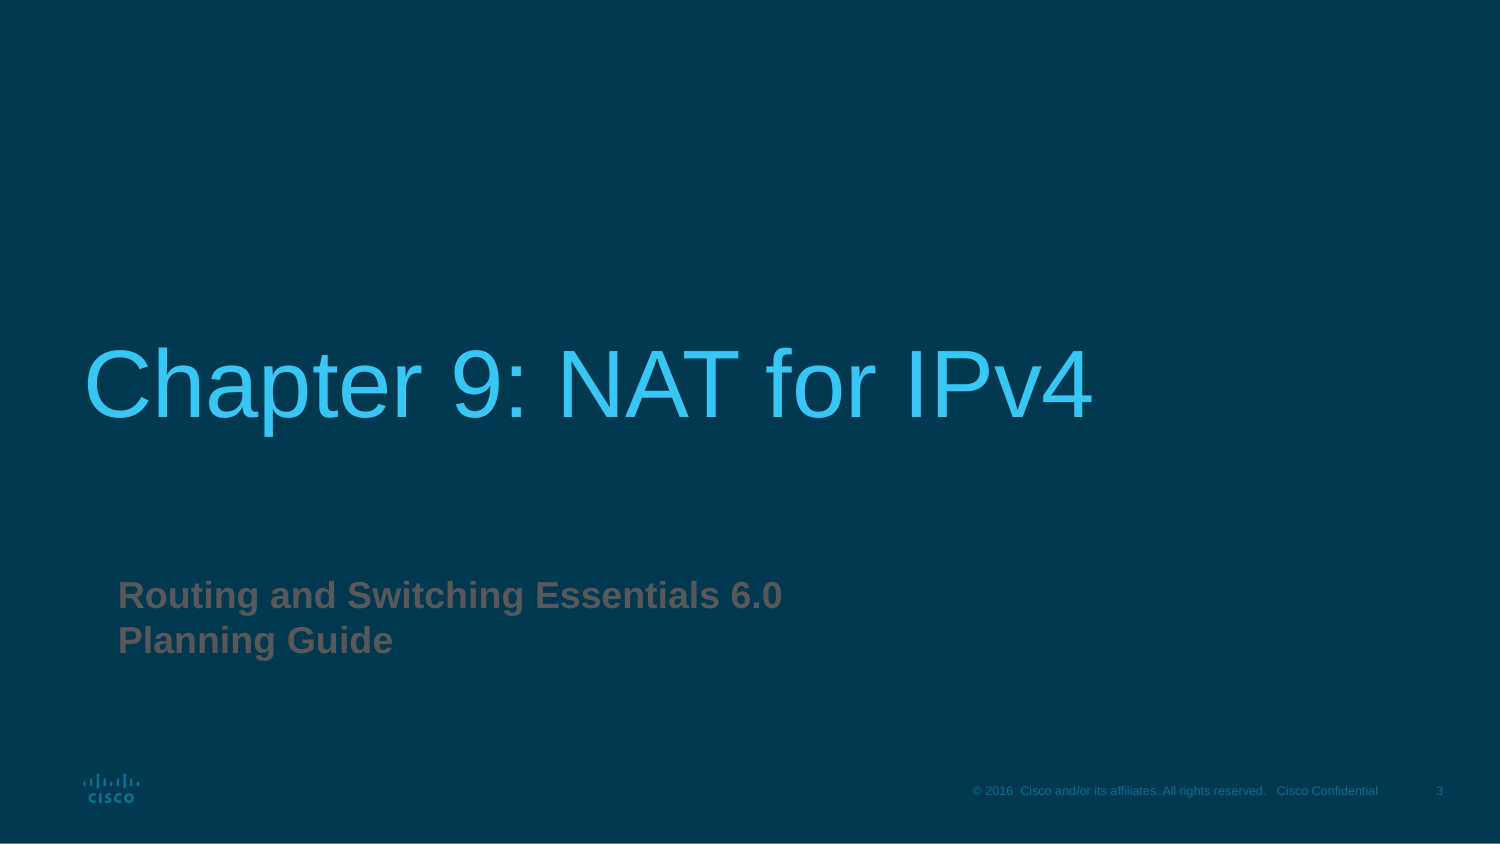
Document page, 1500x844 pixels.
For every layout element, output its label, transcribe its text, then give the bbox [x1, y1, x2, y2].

text_box Routing and Switching Essentials 6.0 Planning Guide [103, 563, 853, 669]
title Chapter 9: NAT for IPv4 [68, 150, 1460, 446]
